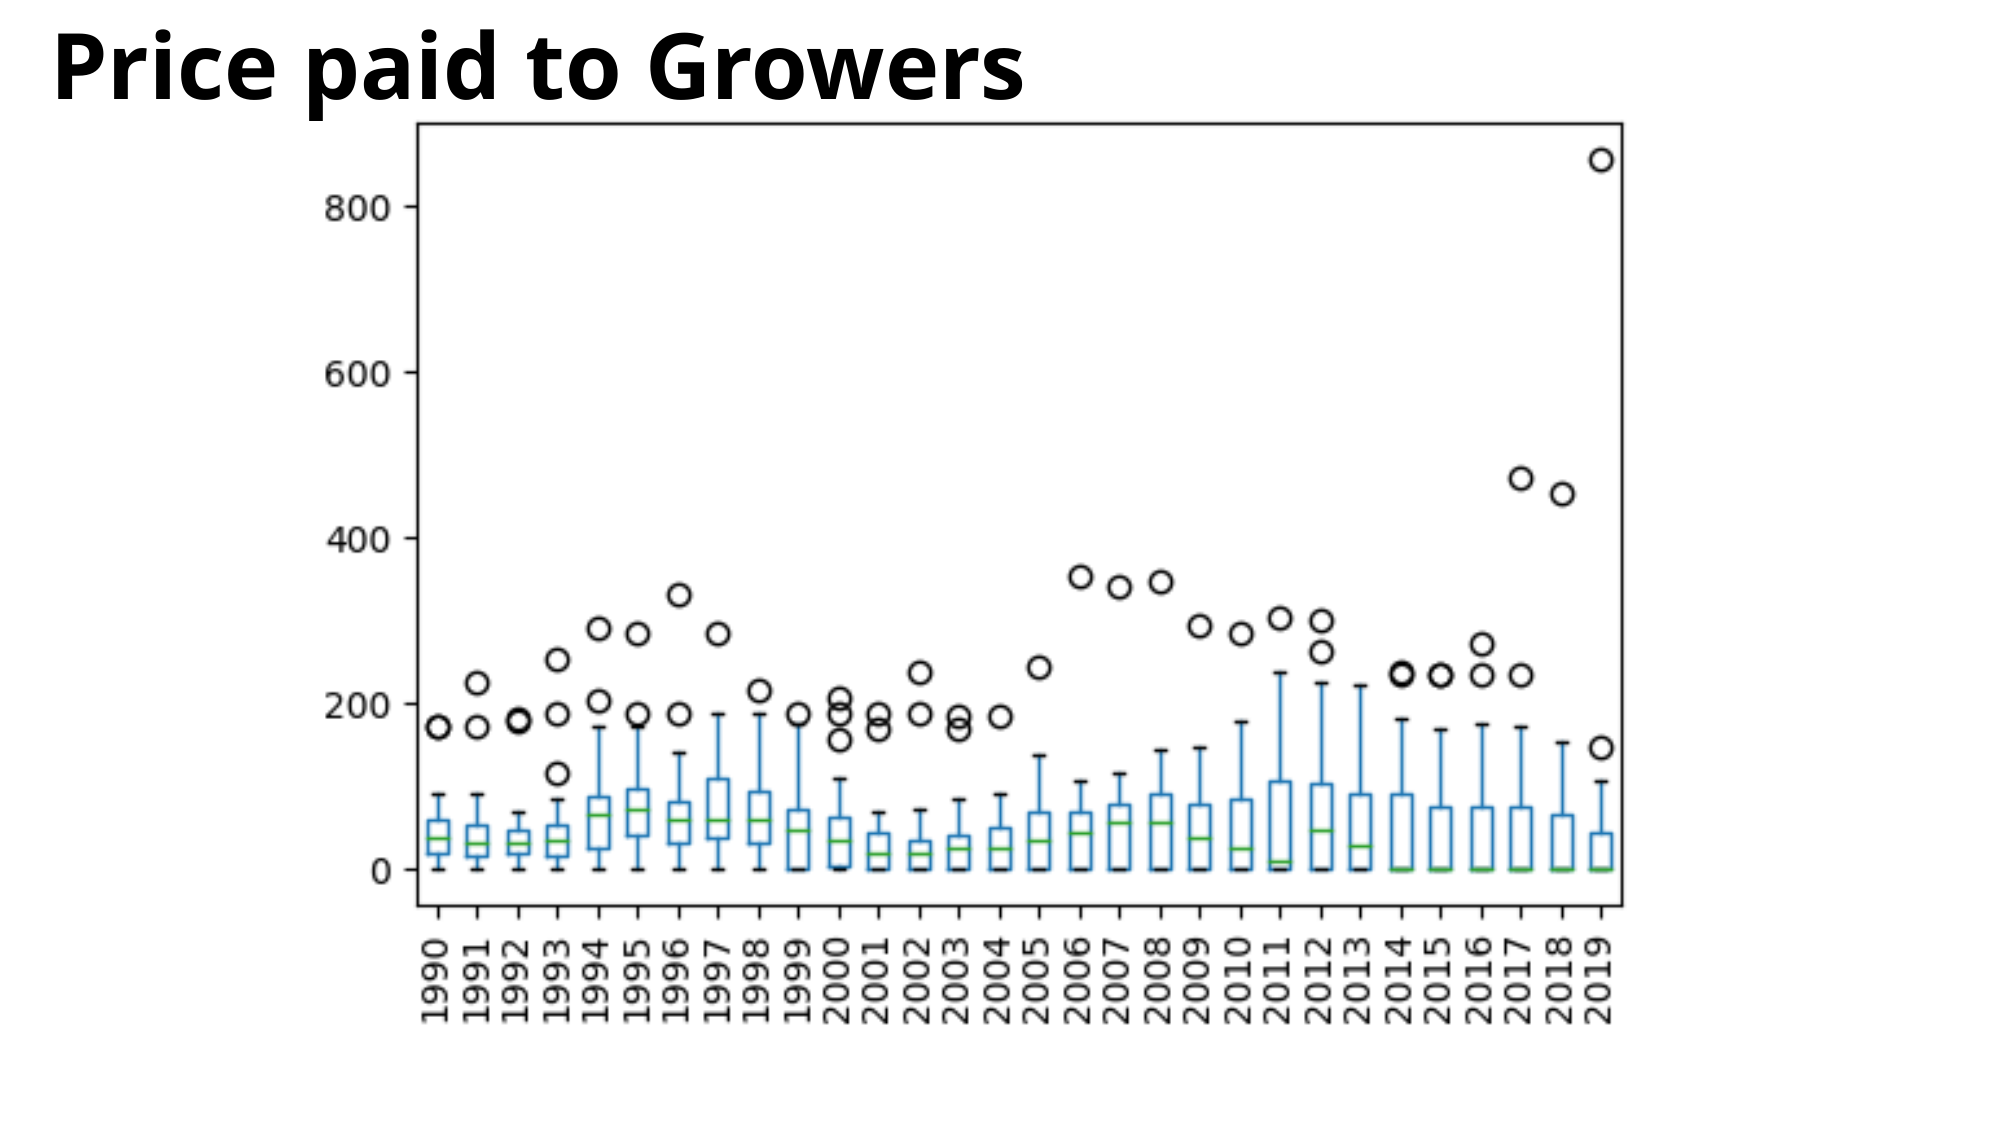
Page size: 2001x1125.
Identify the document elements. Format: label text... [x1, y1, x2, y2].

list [223, 0, 1777, 1035]
title Price paid to Growers [49, 0, 223, 151]
